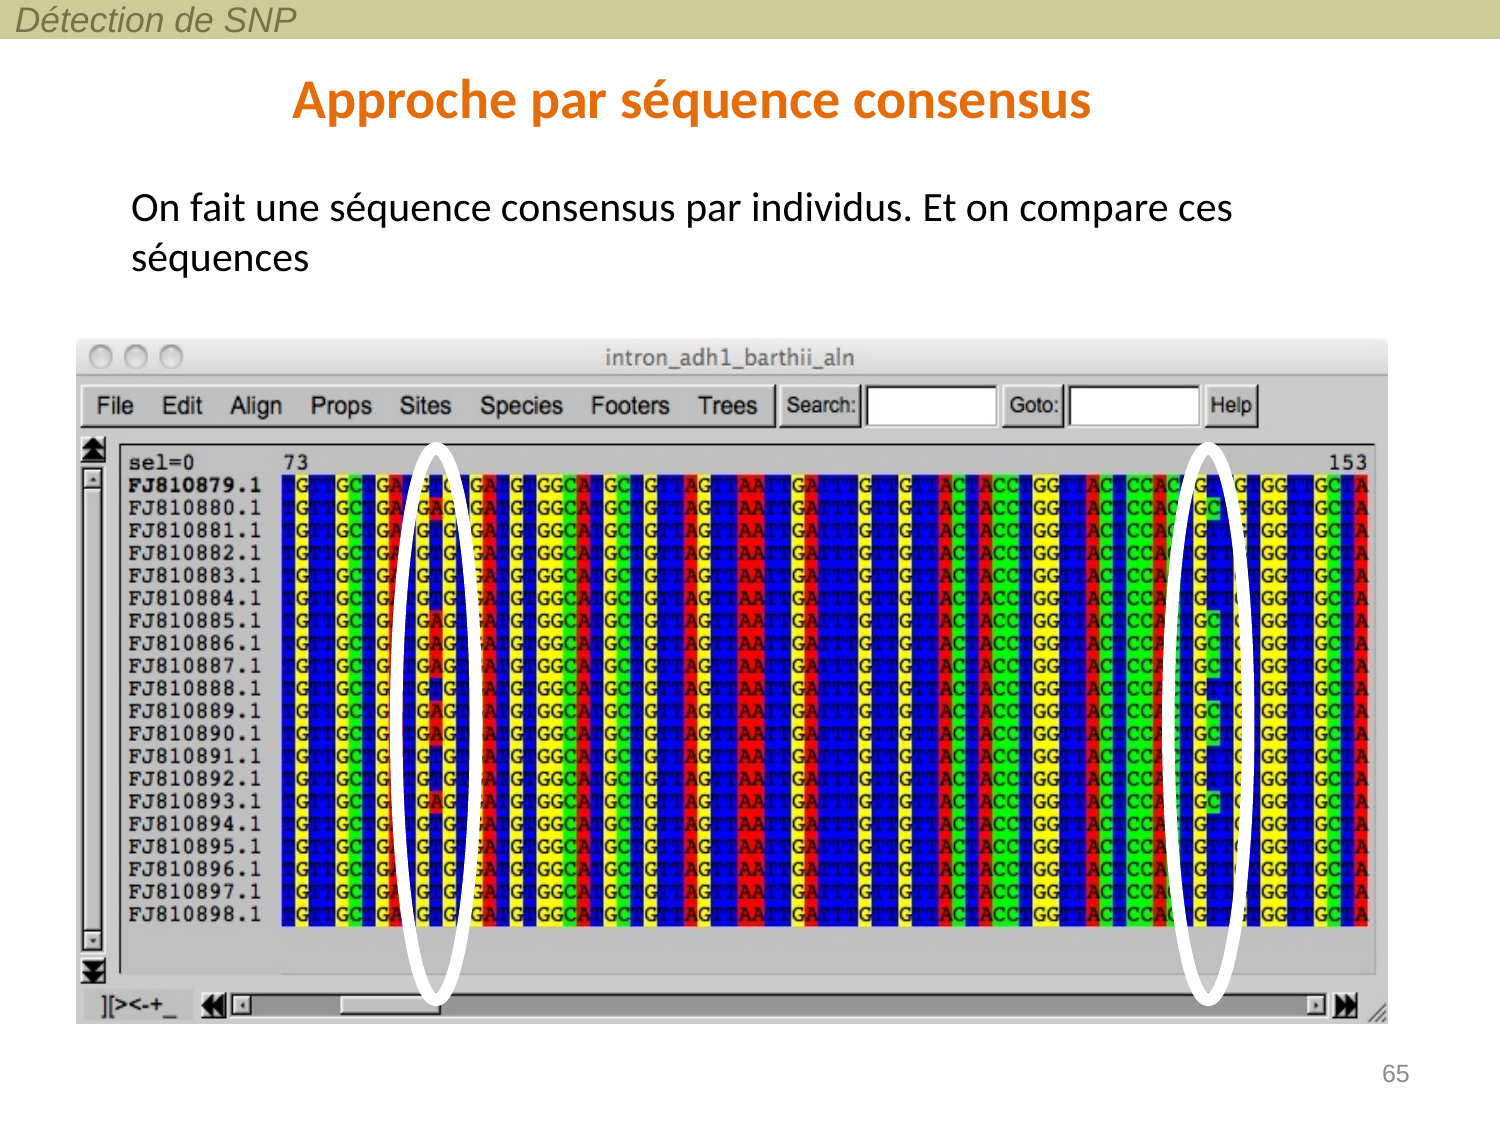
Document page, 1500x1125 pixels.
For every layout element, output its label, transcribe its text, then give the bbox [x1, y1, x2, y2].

slide_number 65 [1074, 1042, 1425, 1103]
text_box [76, 337, 1389, 1024]
text_box Détection de SNP [0, 0, 1500, 36]
text_box On fait une séquence consensus par individus. Et on compare ces séquences [41, 172, 1341, 350]
title Approche par séquence consensus [17, 54, 1368, 138]
